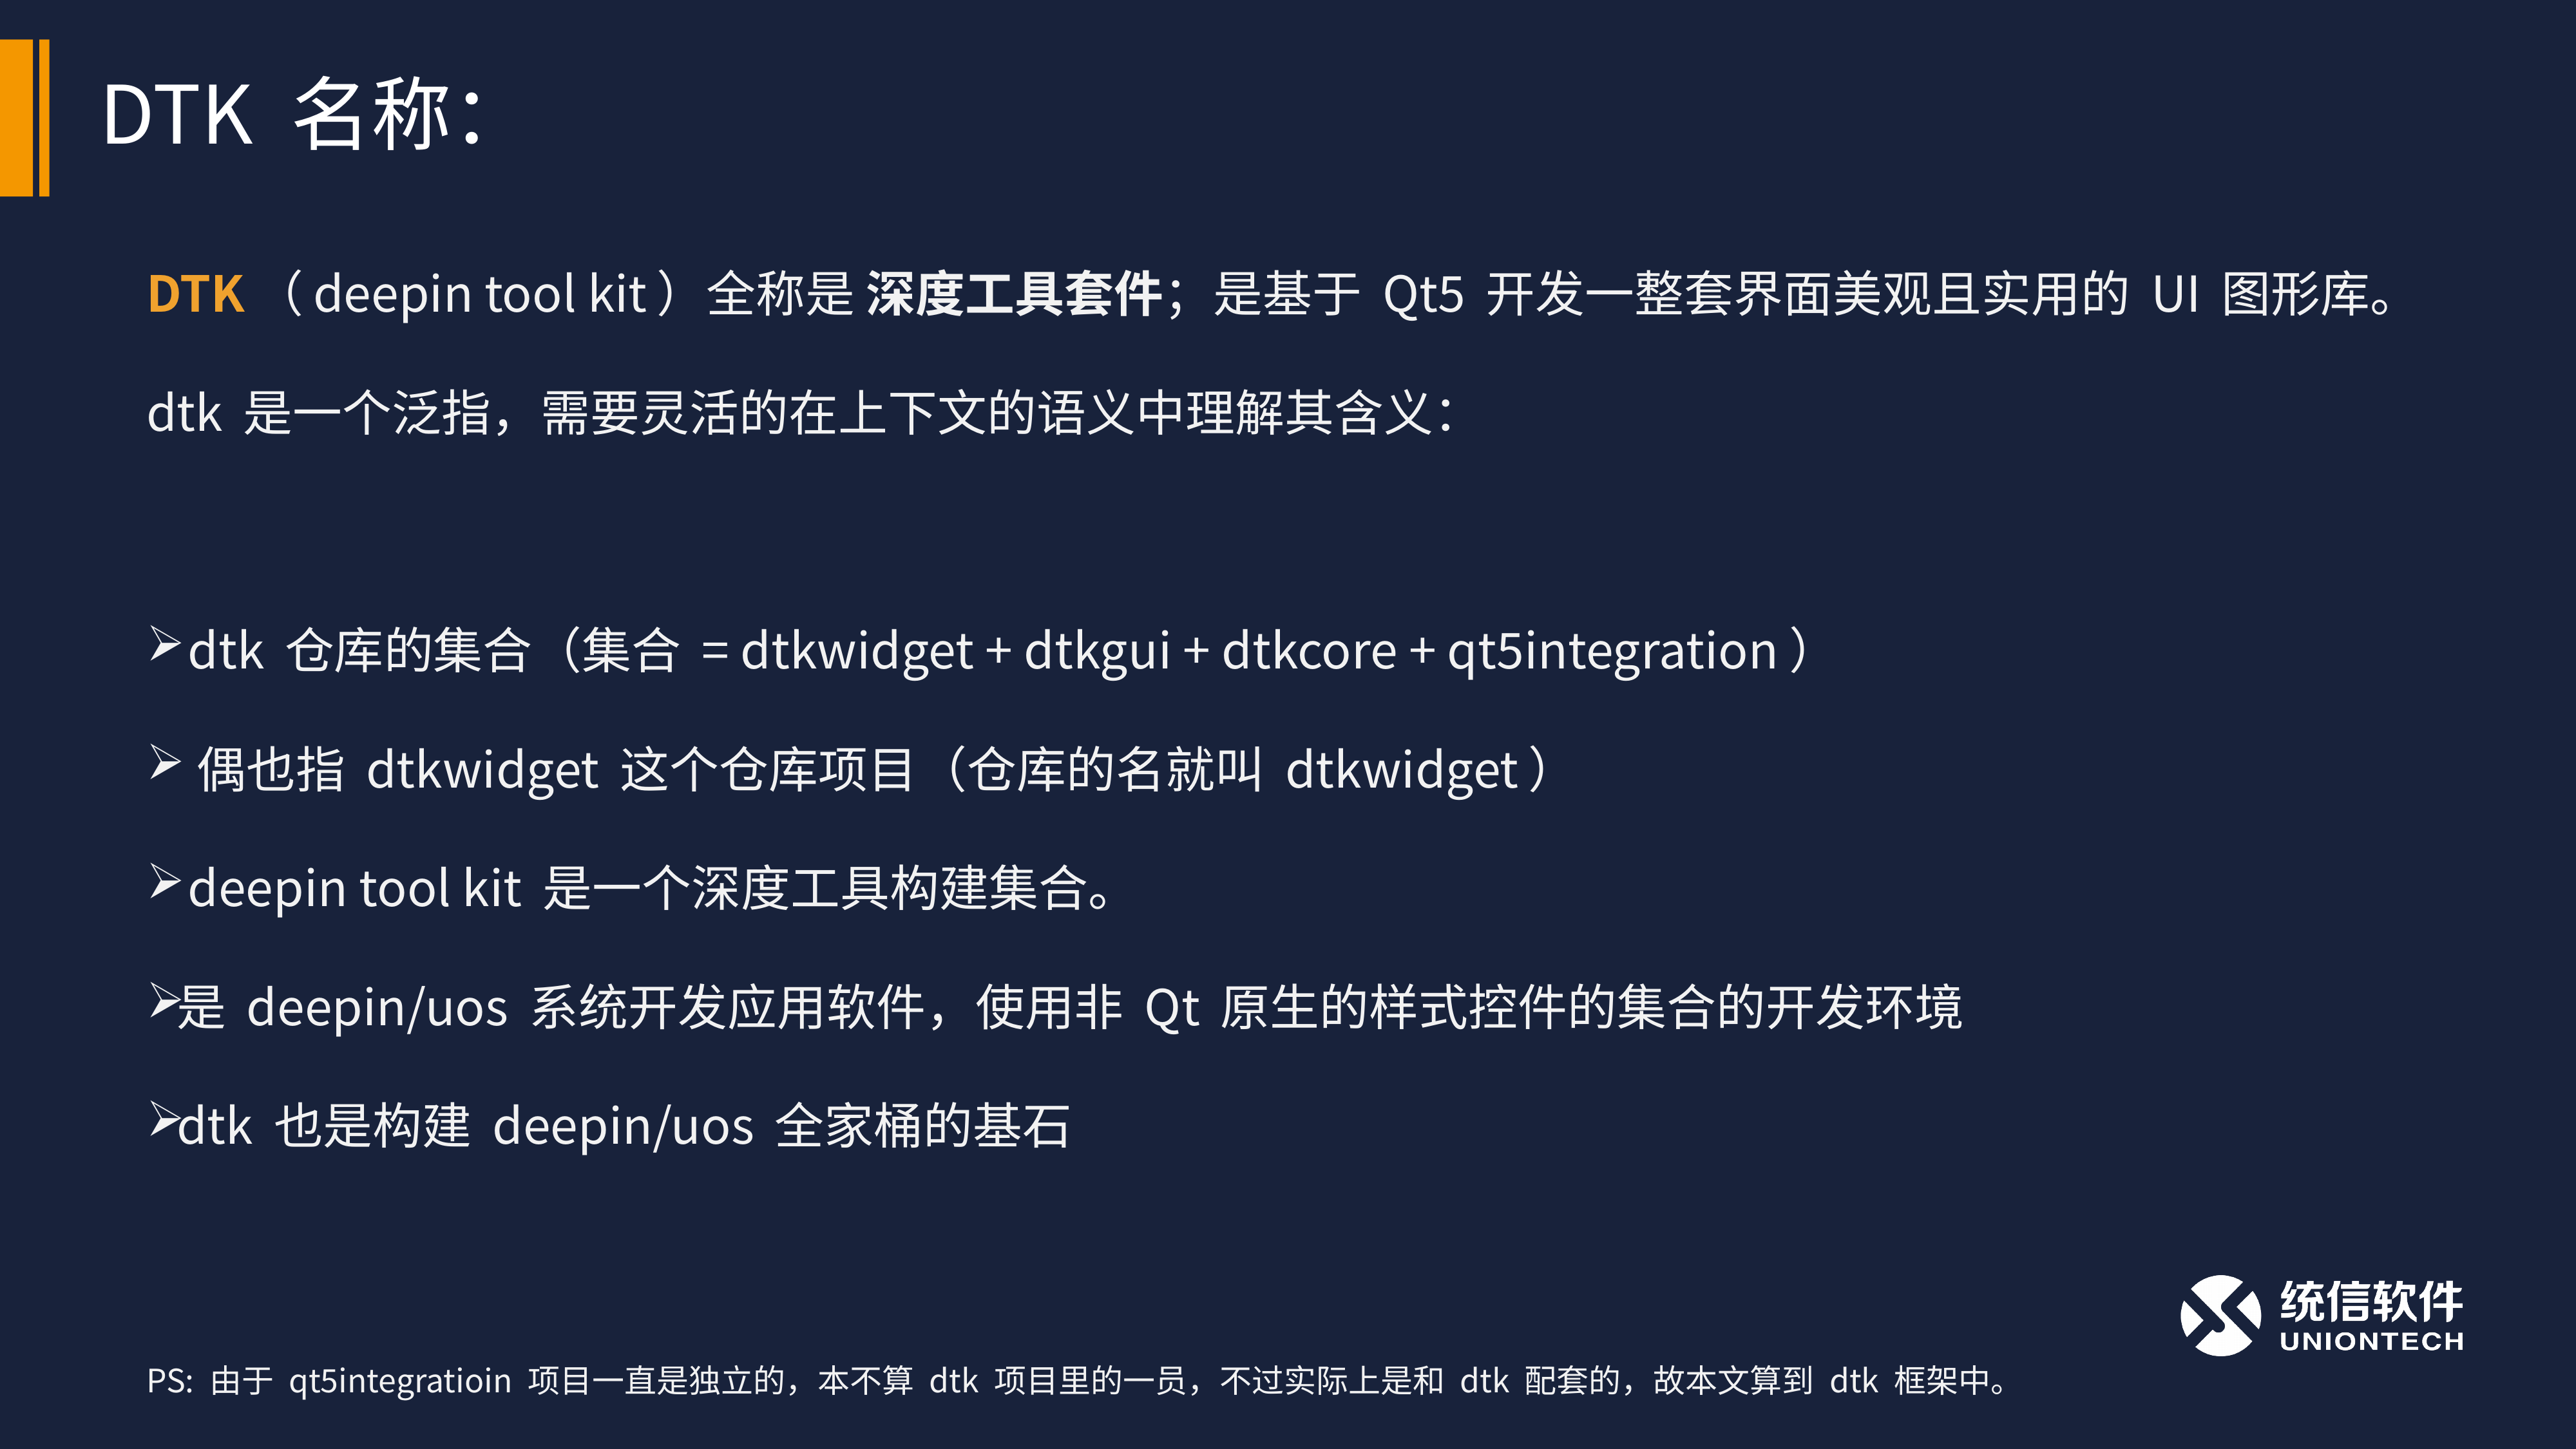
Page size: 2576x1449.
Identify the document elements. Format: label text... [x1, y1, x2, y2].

list DTK（deepin tool kit）全称是 深度工具套件；是基于 Qt5 开发一整套界面美观且实用的 UI 图形库。 dtk 是一个泛指，需要灵活的在上下文的语义中理解其含义： dtk 仓库的集合（集合 = dtkwidget + dtkgui + dtkcore + qt5integration） 偶也指 dtkwidget 这个仓库项目（仓库的名就叫 dtkwidget） deepin tool kit 是一个深度工具构建集合。 是 deepin/uos 系统开发应用软件，使用非 Qt 原生的样式控件的集合的开发环境 dtk 也是构建 deepin/uos 全家桶的基石 [137, 258, 2399, 1225]
text_box PS: 由于 qt5integratioin 项目一直是独立的，本不算 dtk 项目里的一员，不过实际上是和 dtk 配套的，故本文算到 dtk 框架中。 [137, 1356, 2078, 1405]
title DTK 名称： [90, 39, 2313, 197]
picture [2180, 1275, 2463, 1356]
